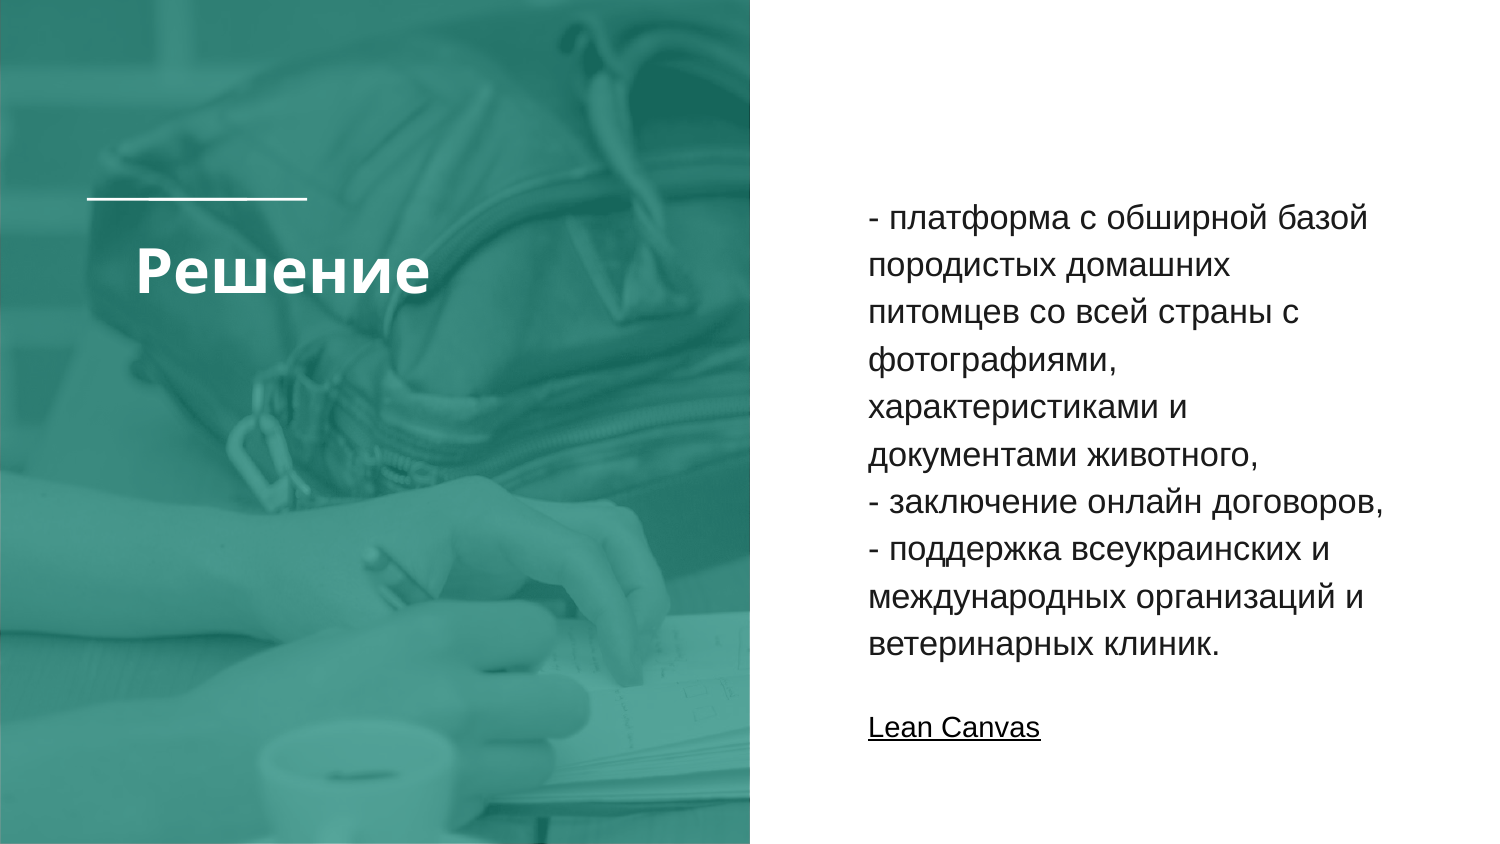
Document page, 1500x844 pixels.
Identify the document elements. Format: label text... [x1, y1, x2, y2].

title Решение [119, 216, 662, 494]
list - платформа с обширной базой породистых домашних питомцев со всей страны с фотографиями, характеристиками и документами животного, - заключение онлайн договоров, - поддержка всеукраинских и международных организаций и ветеринарных клиник. [853, 173, 1407, 670]
text_box Lean Canvas [853, 701, 1286, 751]
